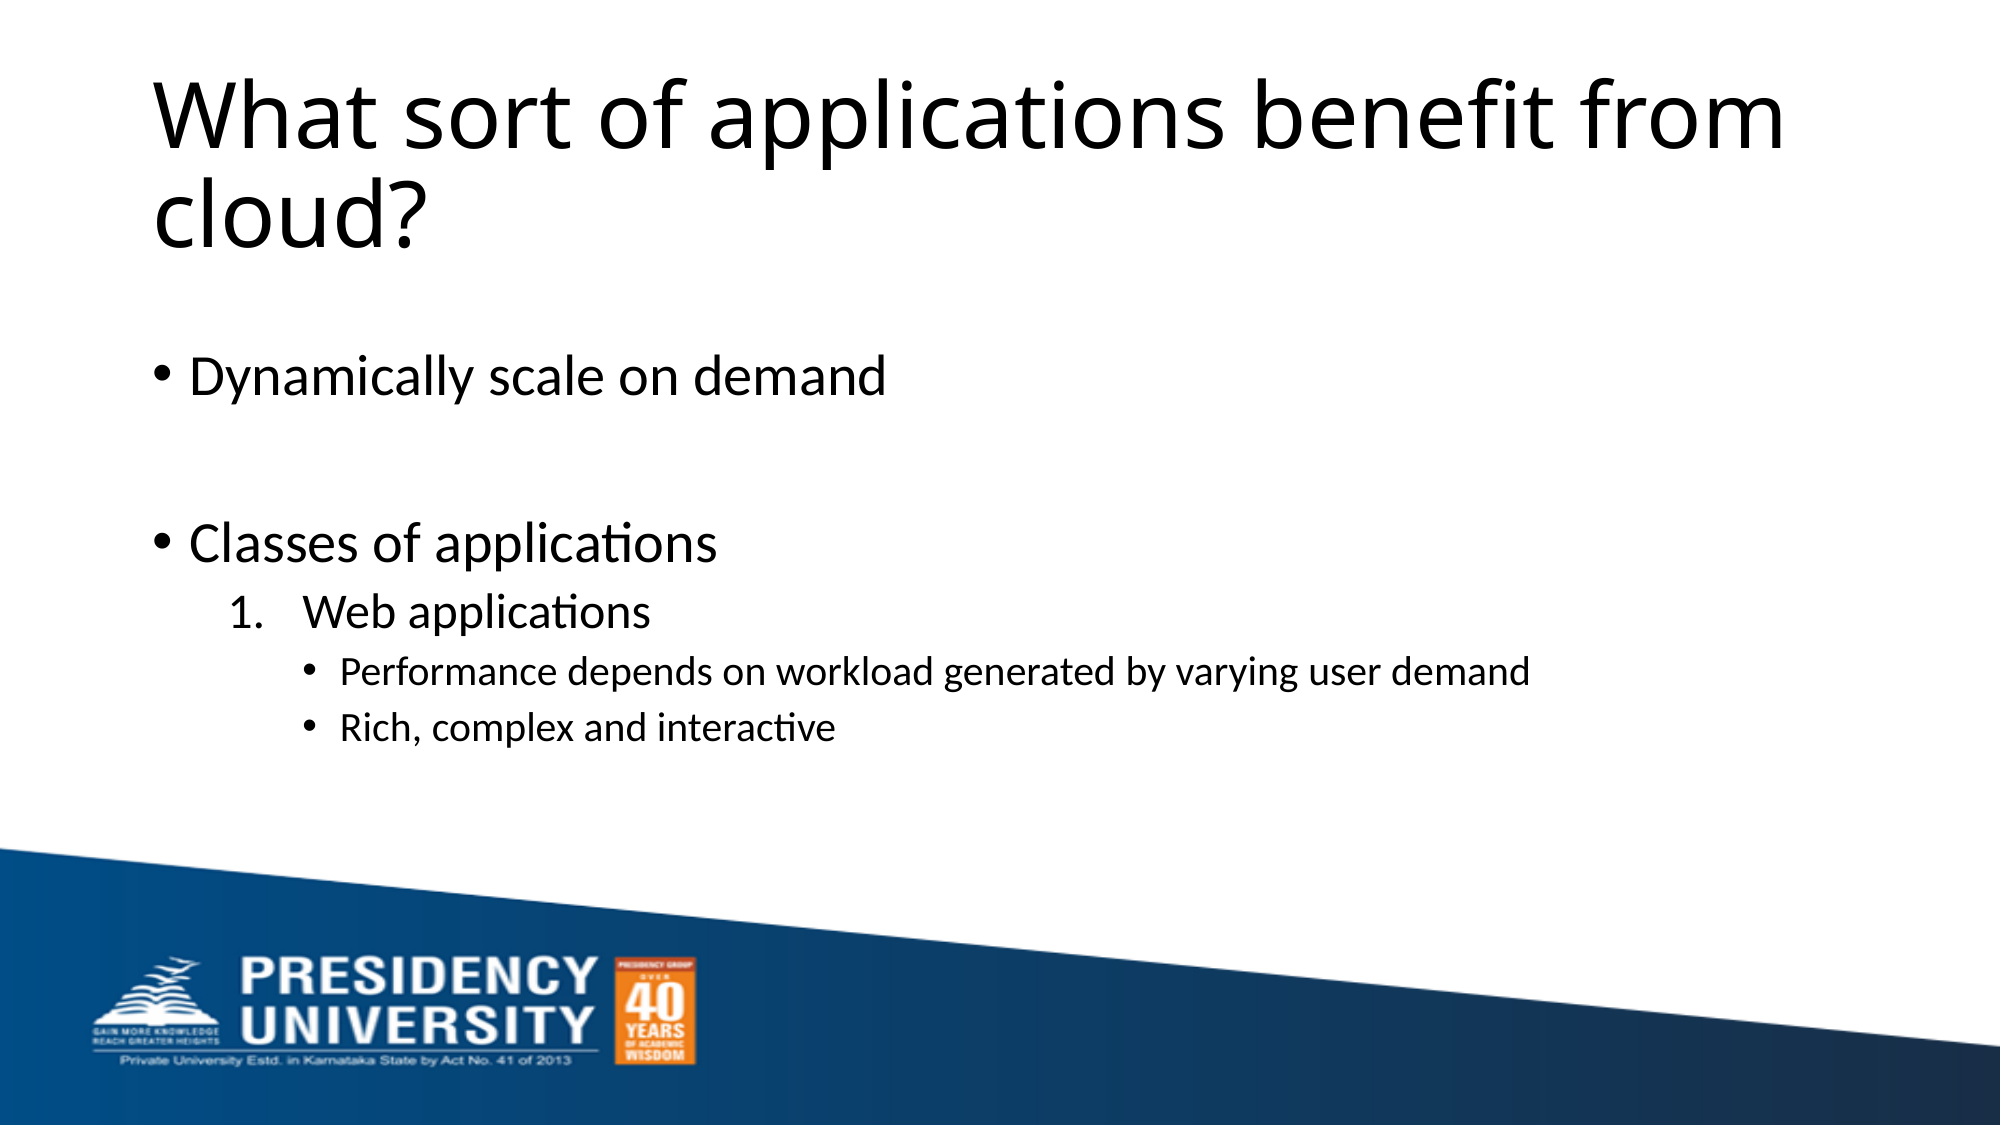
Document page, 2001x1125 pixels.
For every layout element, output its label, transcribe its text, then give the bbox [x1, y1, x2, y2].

list Dynamically scale on demand Classes of applications Web applications Performance depends on workload generated by varying user demand Rich, complex and interactive [137, 337, 1863, 1014]
picture [0, 845, 2000, 1125]
title What sort of applications benefit from cloud? [137, 59, 1863, 278]
